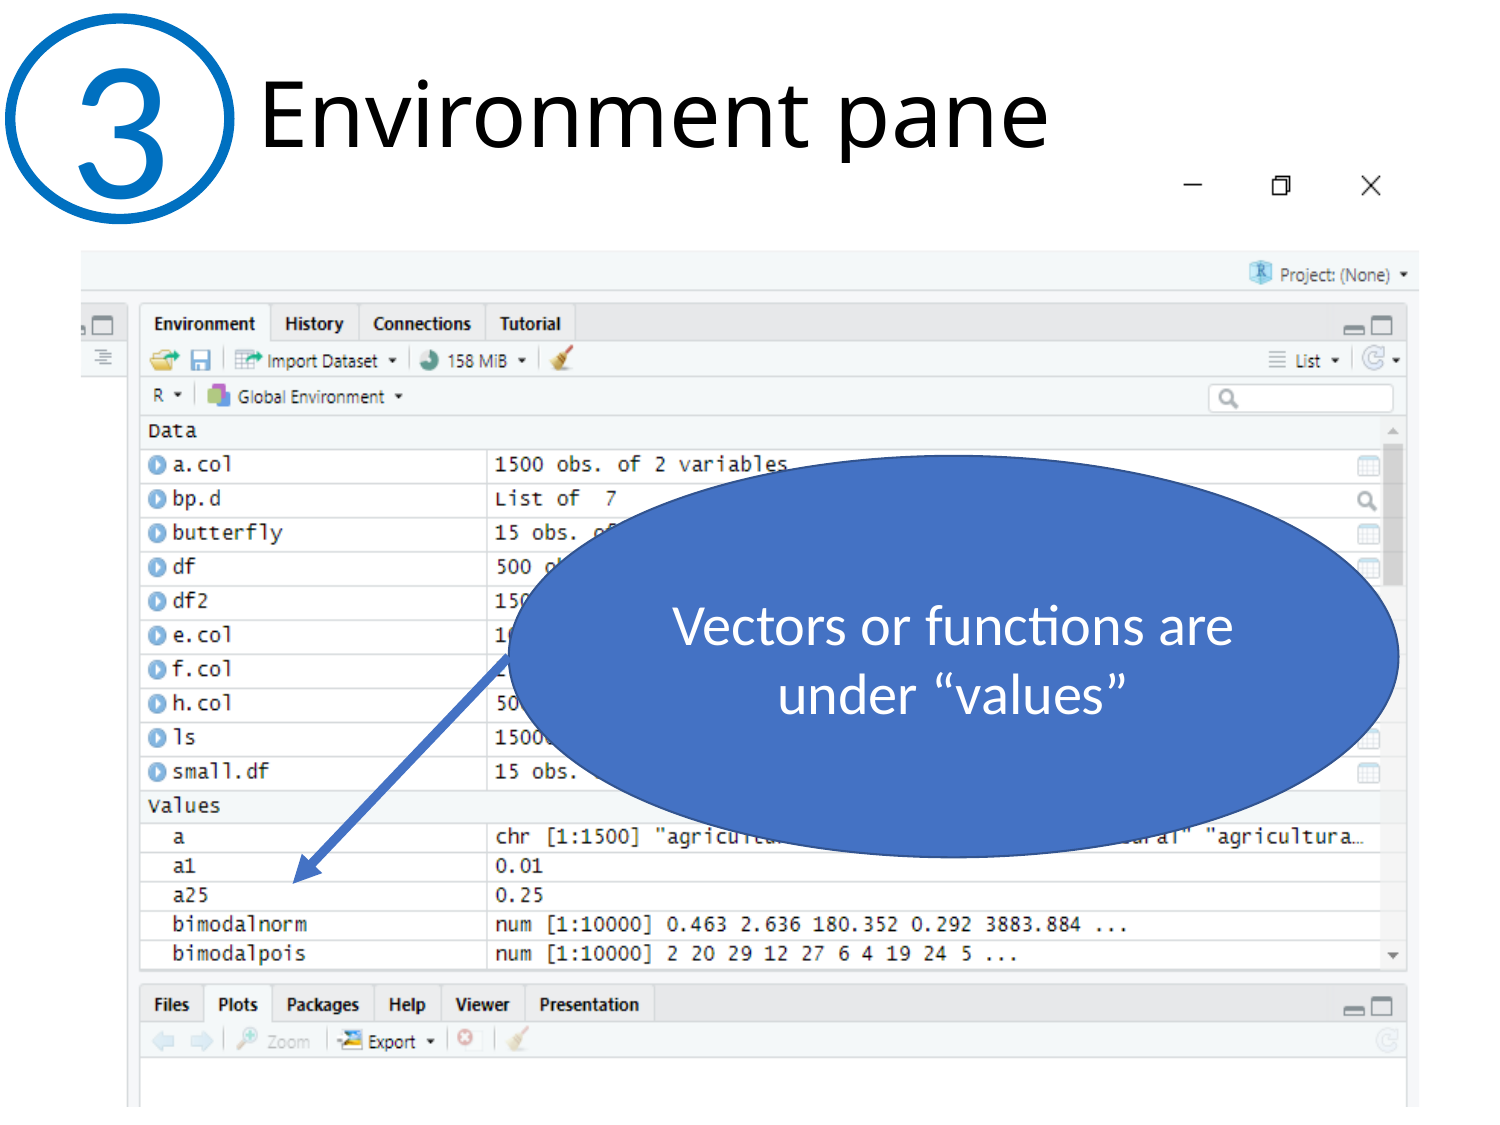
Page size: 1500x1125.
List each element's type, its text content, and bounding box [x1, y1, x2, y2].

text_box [292, 656, 509, 884]
picture [80, 163, 1420, 1107]
title Environment pane [243, 54, 1500, 183]
text_box 3 [9, 17, 231, 214]
